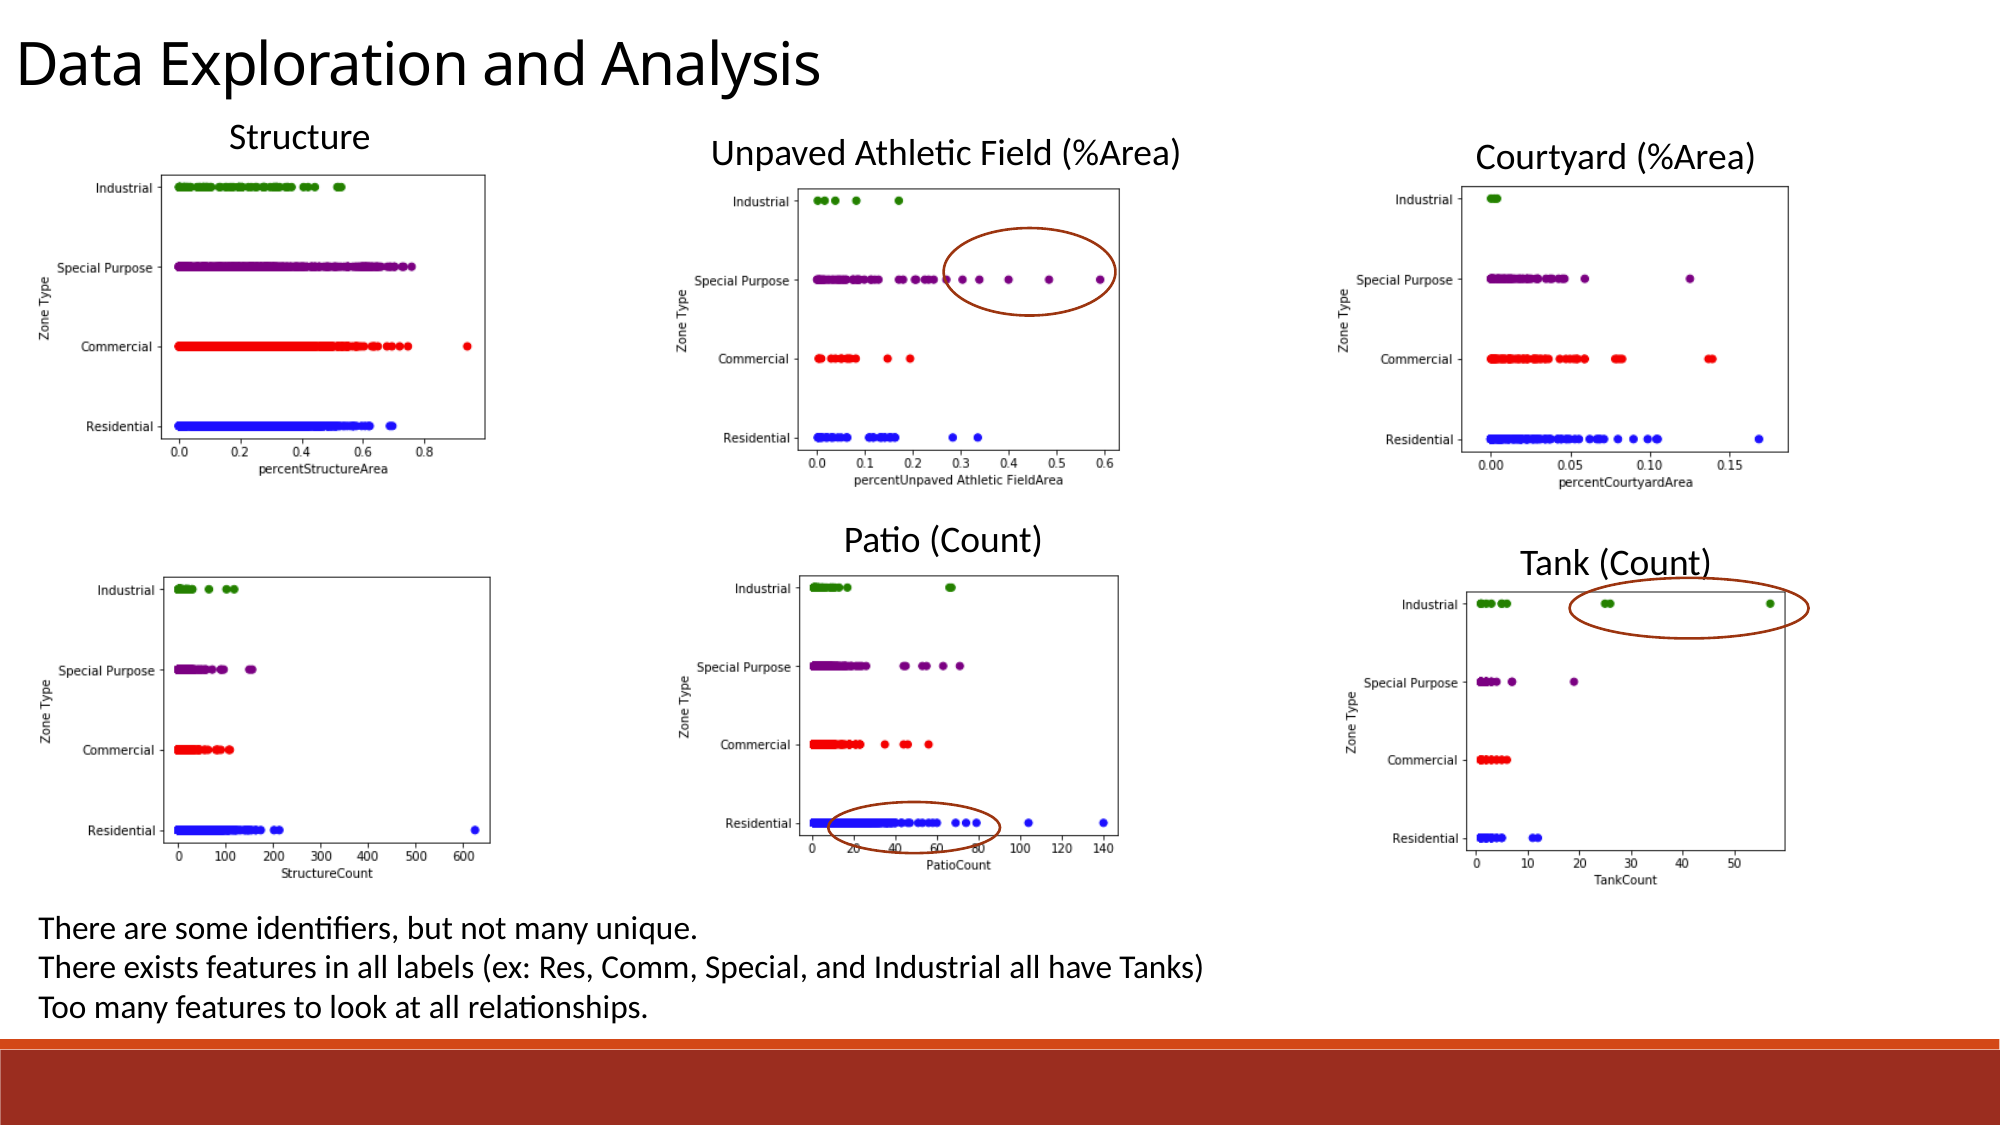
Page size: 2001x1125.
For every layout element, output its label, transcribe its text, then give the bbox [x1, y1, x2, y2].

picture [666, 179, 1133, 494]
text_box Data Exploration and Analysis [0, 0, 908, 106]
text_box Structure [214, 105, 386, 162]
picture [33, 567, 503, 889]
text_box Tank (Count) [1505, 530, 1728, 578]
picture [33, 165, 500, 482]
text_box Unpaved Athletic Field (%Area) [696, 120, 1197, 181]
picture [665, 567, 1133, 879]
picture [1325, 179, 1800, 505]
text_box Patio (Count) [829, 507, 1058, 564]
text_box There are some identifiers, but not many unique. There exists features in all labels (ex: Res, Comm, Special, and Industrial all have Tanks) Too many features to look at all relationships. [23, 898, 1222, 1033]
text_box Courtyard (%Area) [1461, 124, 1772, 176]
picture [1339, 581, 1800, 895]
